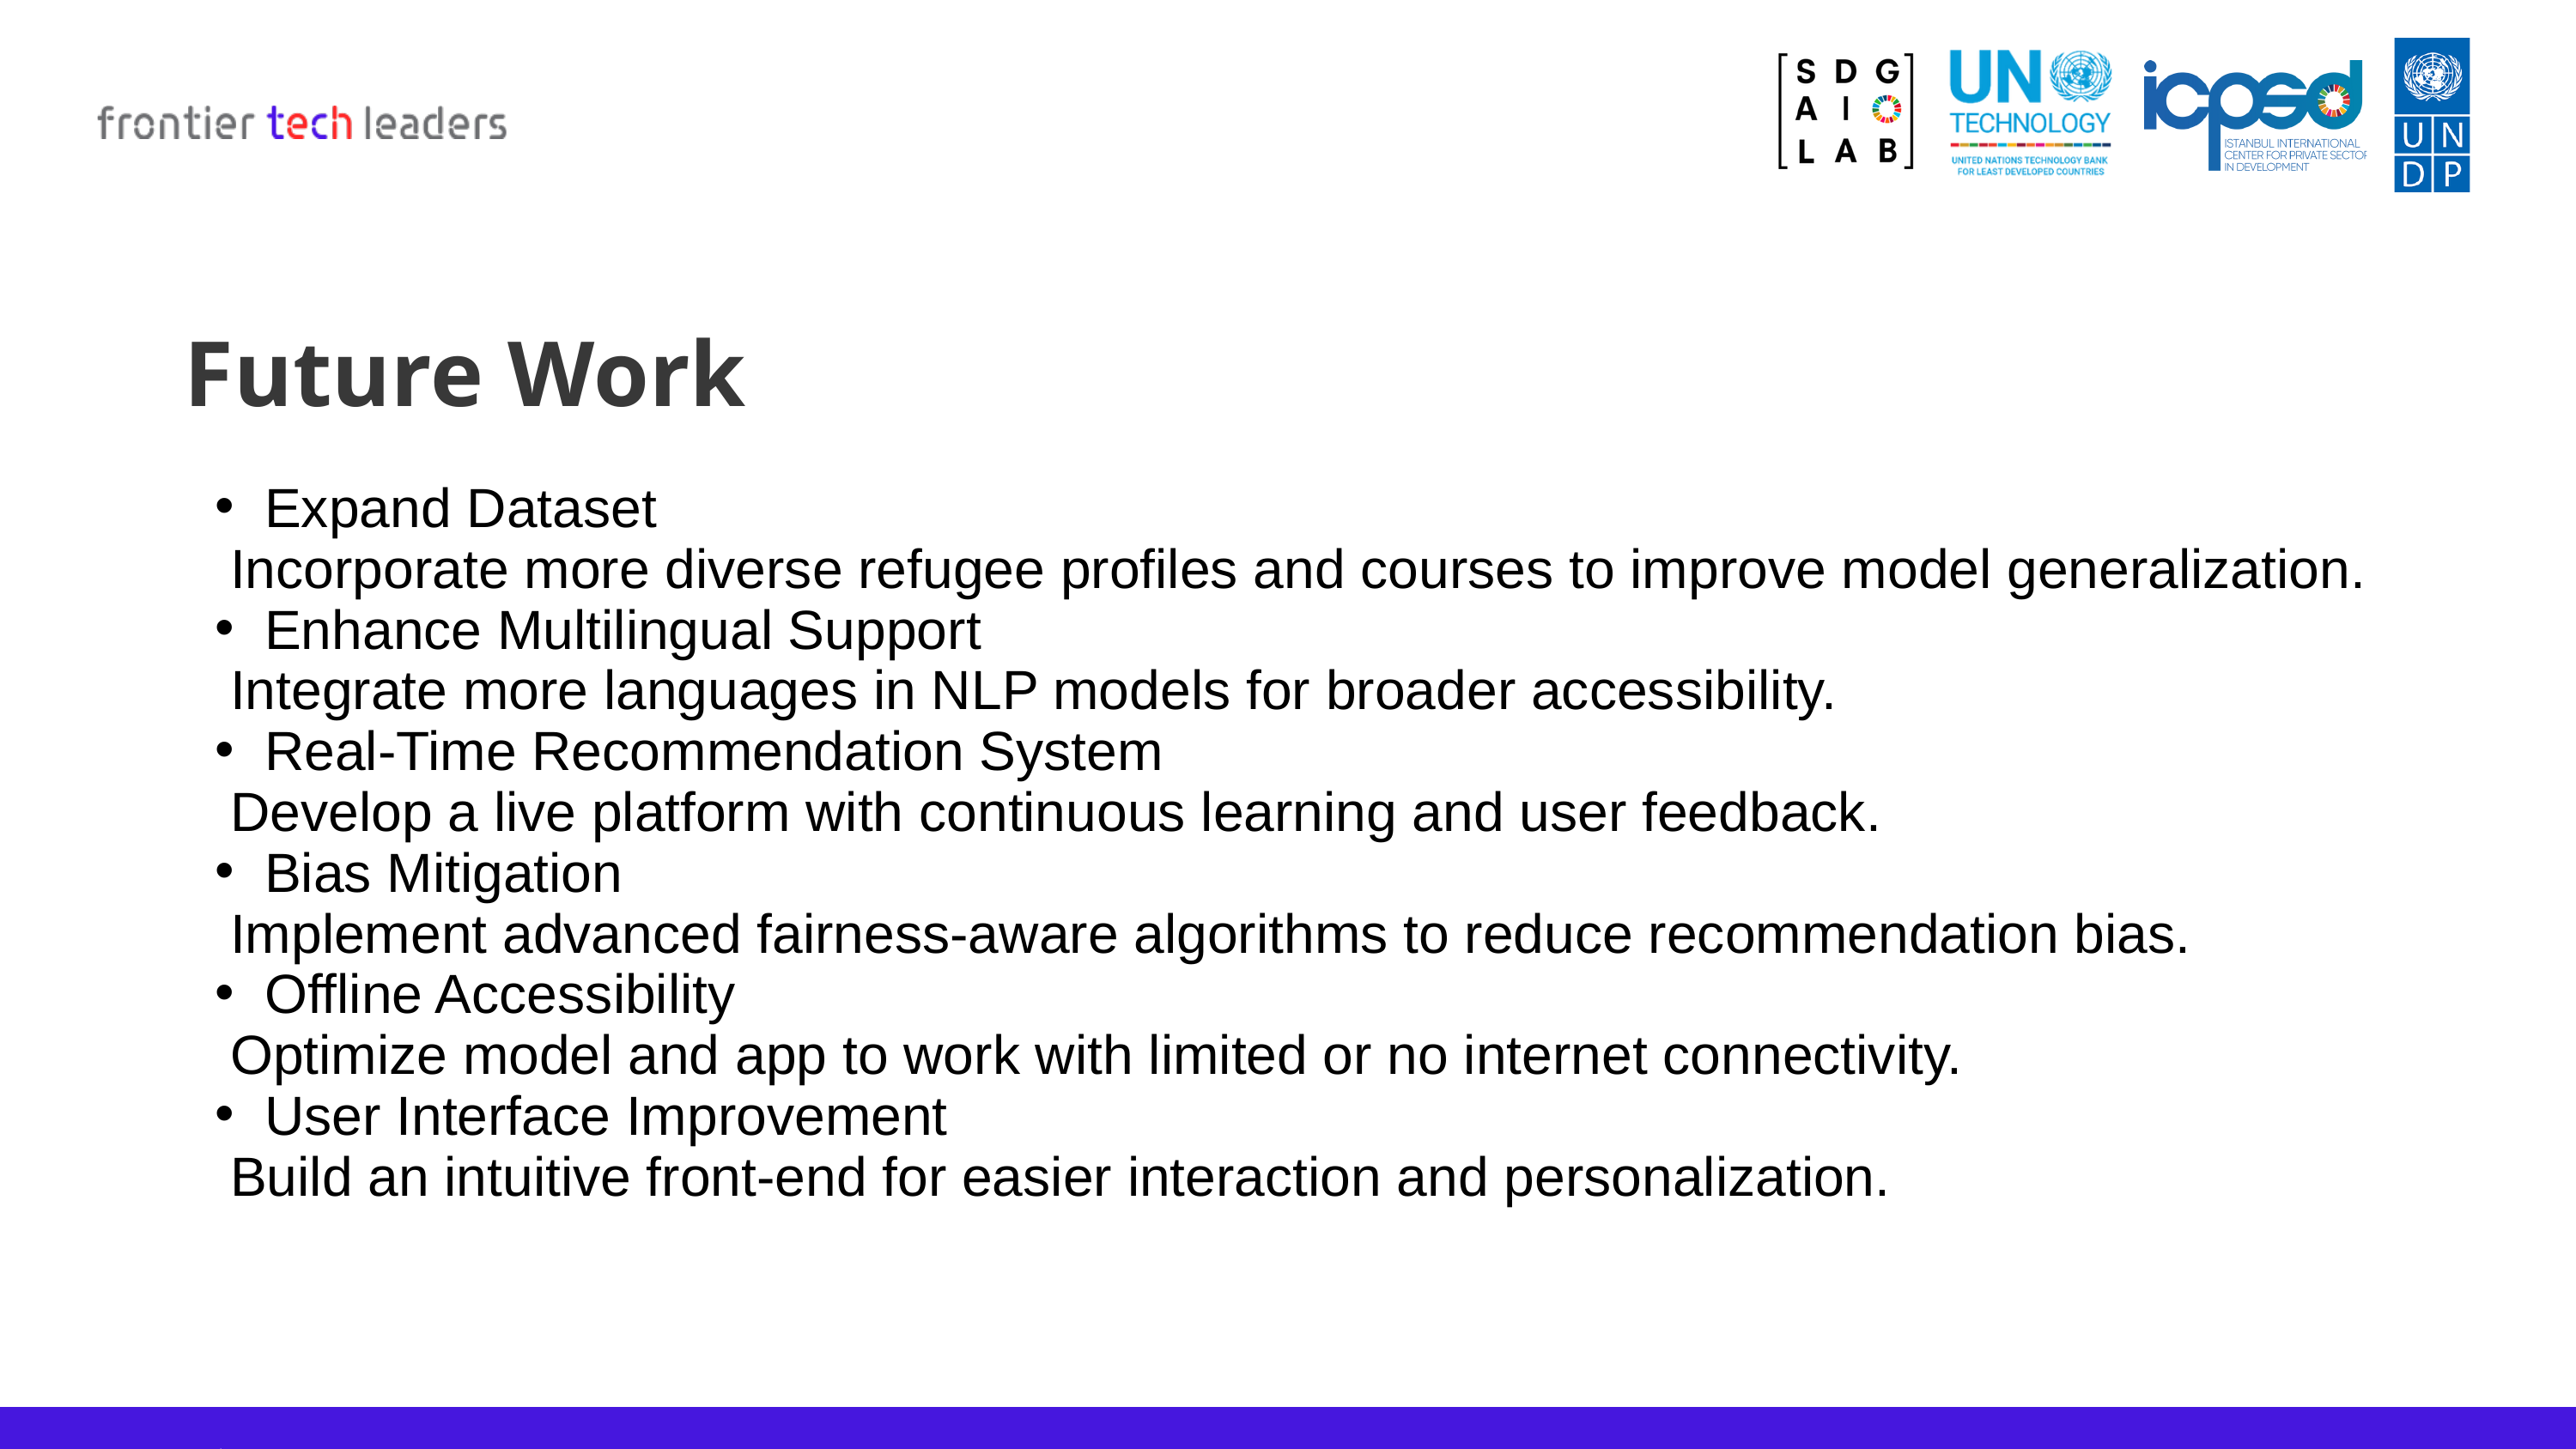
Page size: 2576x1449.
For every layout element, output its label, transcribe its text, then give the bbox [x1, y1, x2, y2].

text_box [0, 1407, 2576, 1449]
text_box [184, 312, 1214, 435]
text_box [2144, 60, 2367, 171]
text_box [1774, 47, 1917, 170]
text_box [97, 106, 507, 139]
text_box [1943, 47, 2118, 181]
text_box [2394, 38, 2470, 192]
text_box Expand Dataset Incorporate more diverse refugee profiles and courses to improve model generalization. Enhance Multilingual Support Integrate more languages in NLP models for broader accessibility. Real-Time Recommendation System Develop a live platform with continuous learning and user feedback. Bias Mitigation Implement advanced fairness-aware algorithms to reduce recommendation bias. Offline Accessibility Optimize model and app to work with limited or no internet connectivity. User Interface Improvement Build an intuitive front-end for easier interaction and personalization. Lorem ipsum [165, 477, 2464, 1406]
